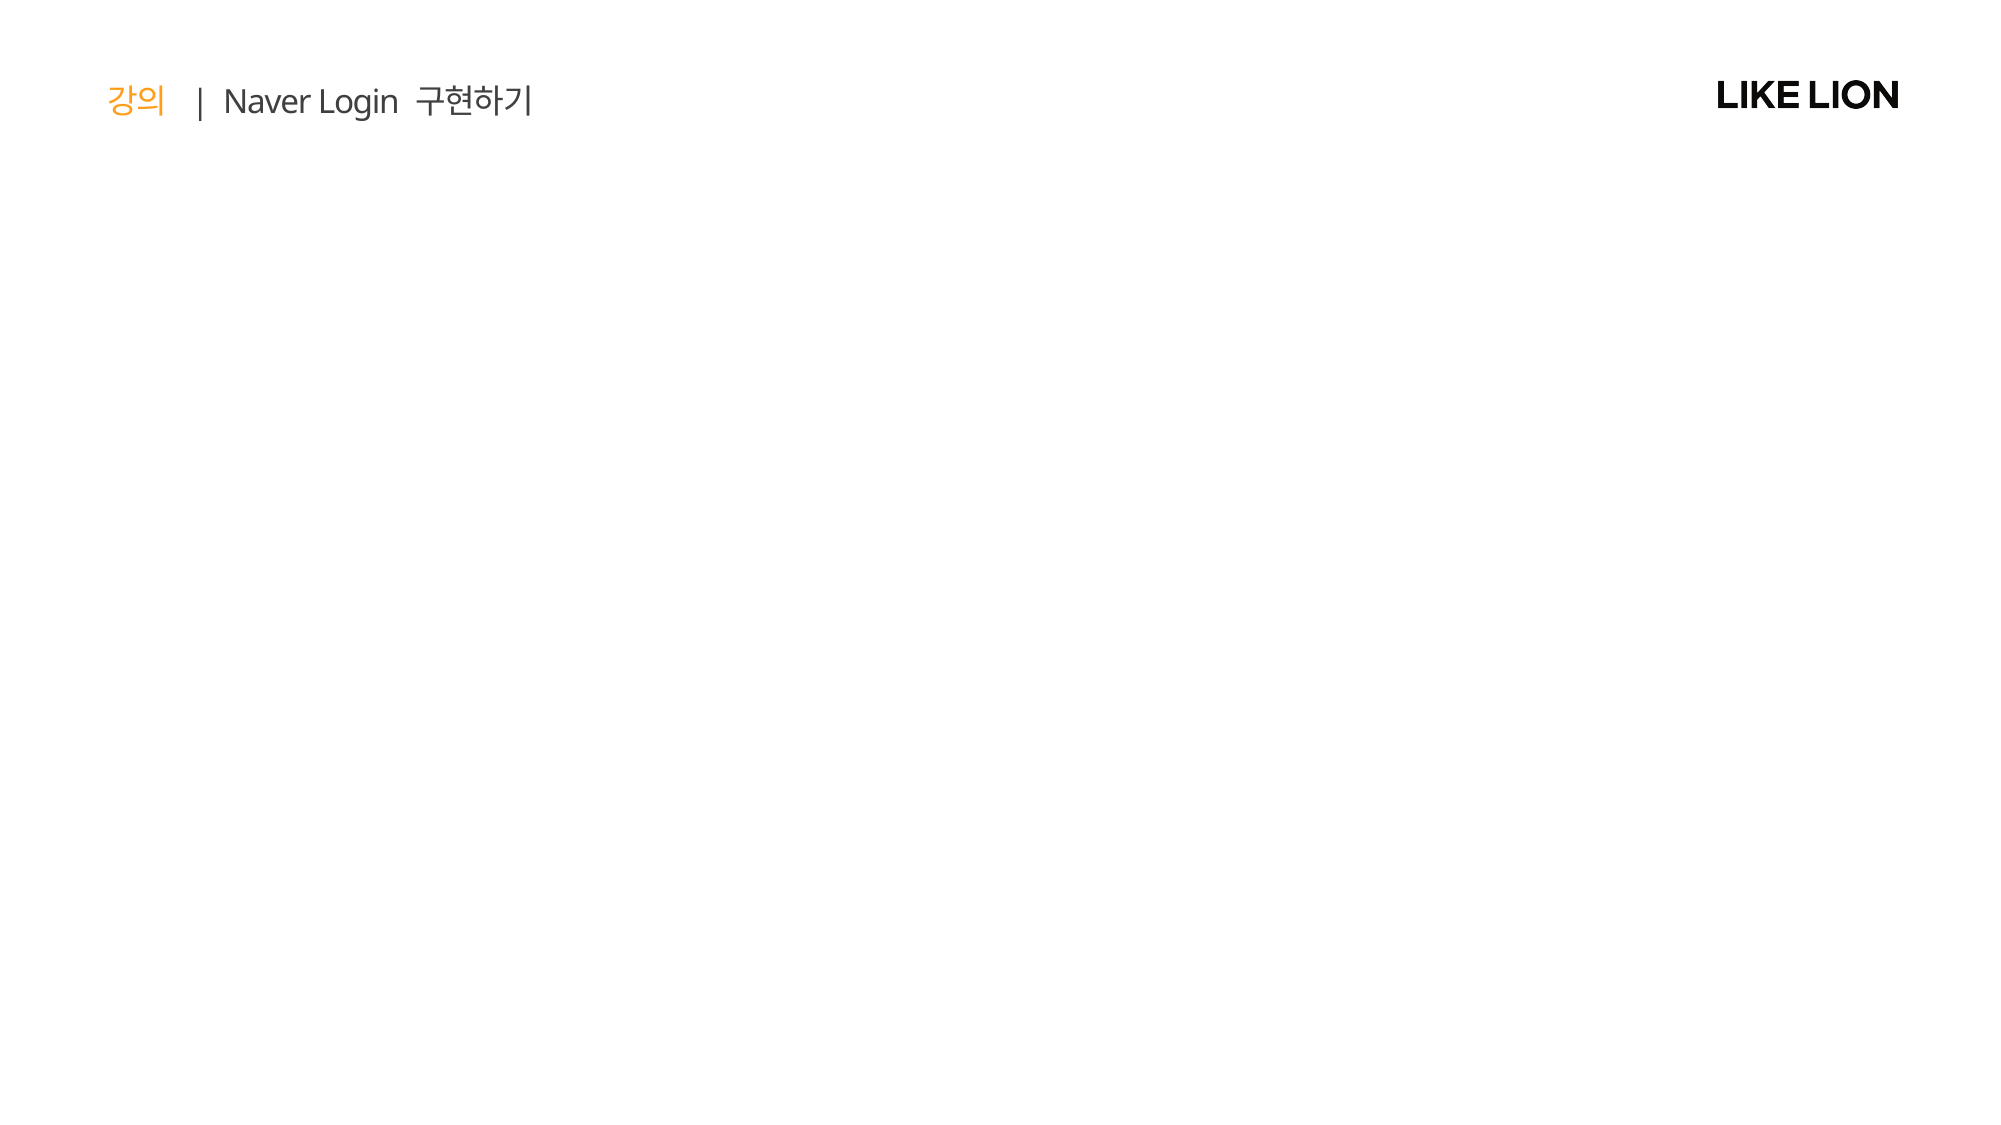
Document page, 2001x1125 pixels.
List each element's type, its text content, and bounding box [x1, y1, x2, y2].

text_box 강의 | Naver Login 구현하기 [92, 72, 866, 128]
picture [1718, 80, 1898, 109]
